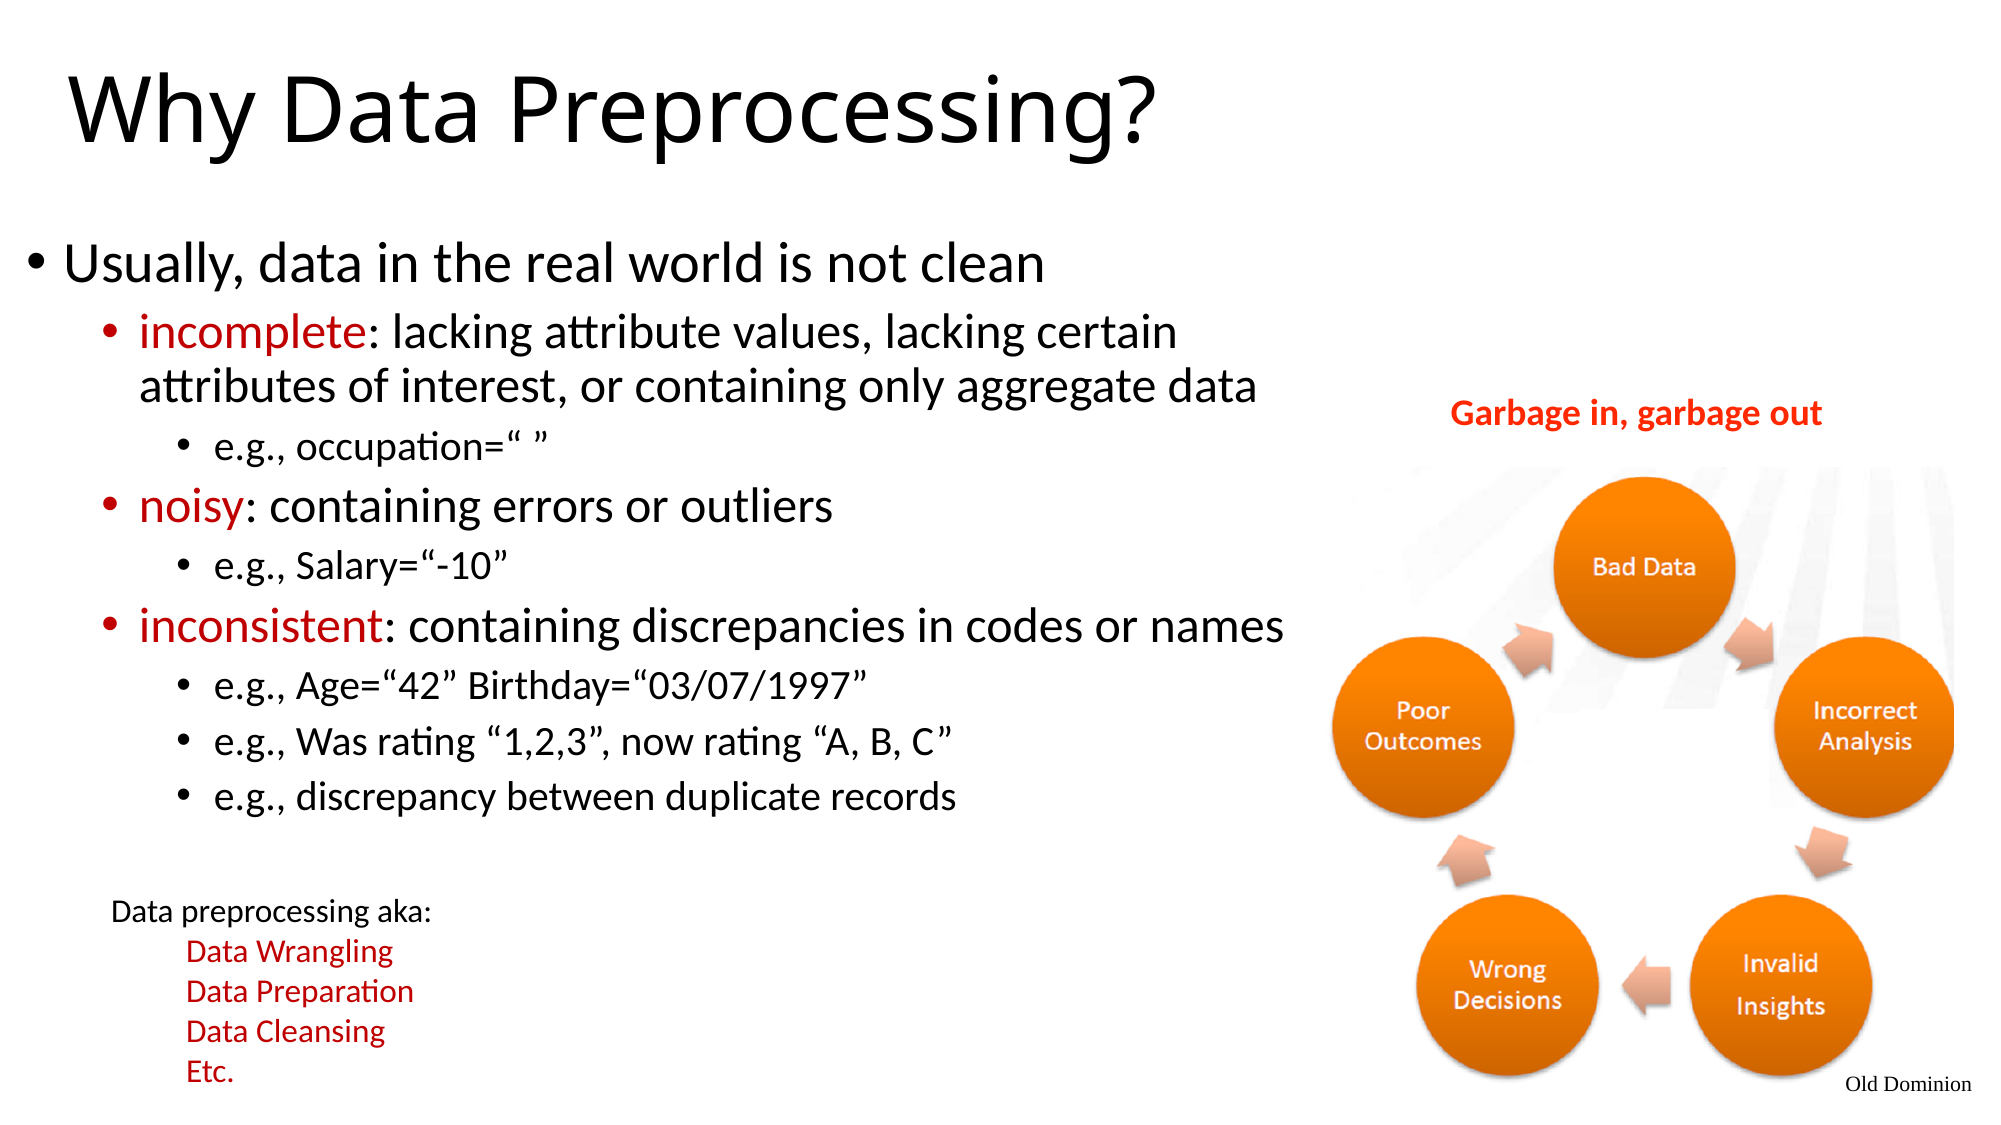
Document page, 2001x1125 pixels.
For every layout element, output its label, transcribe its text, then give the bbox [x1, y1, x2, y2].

text_box Garbage in, garbage out [1285, 386, 1845, 442]
title Why Data Preprocessing? [52, 50, 1440, 175]
text_box Data preprocessing aka: Data Wrangling Data Preparation Data Cleansing Etc. [96, 881, 1101, 1097]
list Usually, data in the real world is not clean incomplete: lacking attribute values, lacking certain attributes of interest, or containing only aggregate data e.g., occupation=“ ” noisy: containing errors or outliers e.g., Salary=“-10” inconsistent: containing discrepancies in codes or names e.g., Age=“42” Birthday=“03/07/1997” e.g., Was rating “1,2,3”, now rating “A, B, C” e.g., discrepancy between duplicate records [11, 224, 1374, 1075]
text_box Old Dominion [1830, 1062, 1989, 1104]
picture [1325, 467, 1954, 1084]
